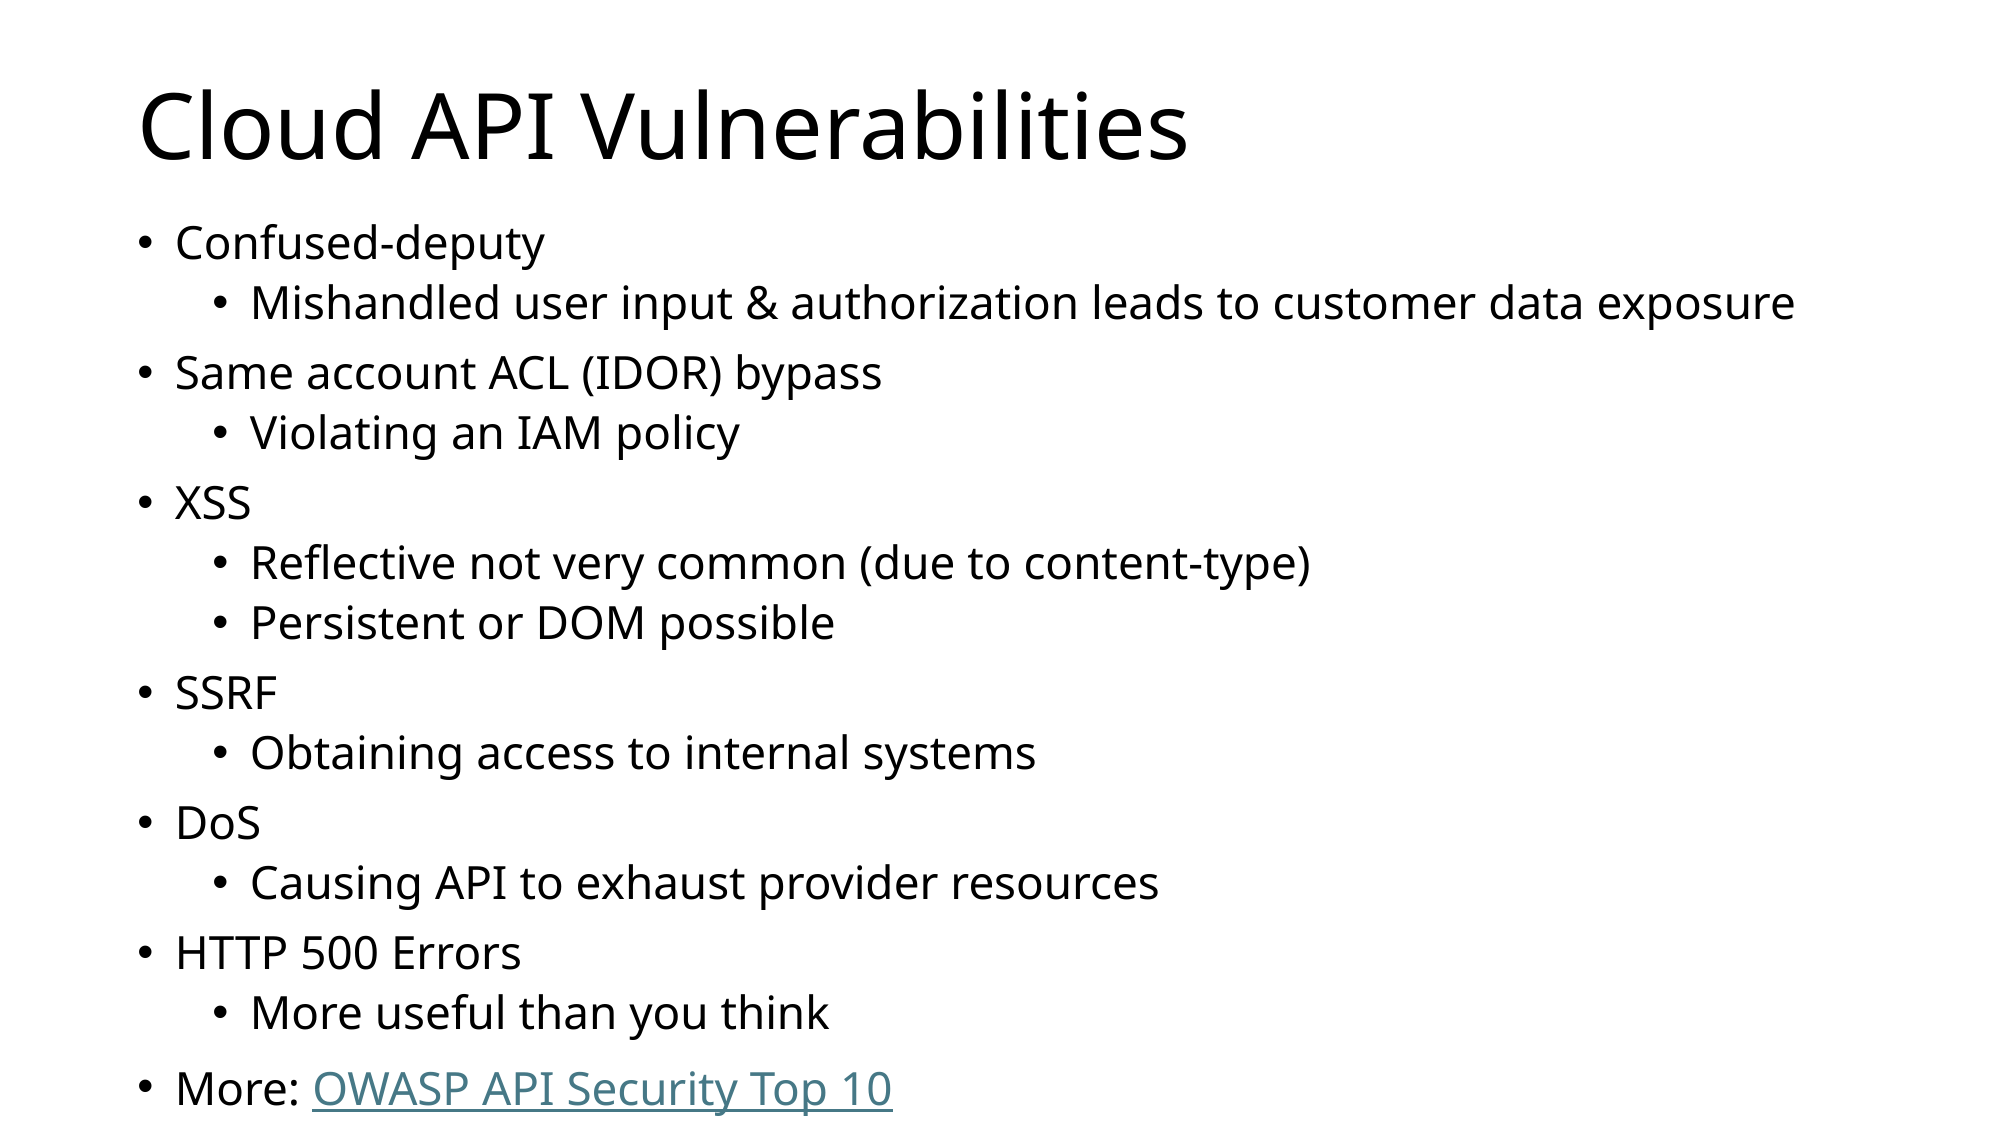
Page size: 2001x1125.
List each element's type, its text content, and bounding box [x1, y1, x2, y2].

title Cloud API Vulnerabilities [137, 59, 1863, 199]
list Confused-deputy Mishandled user input & authorization leads to customer data exposure Same account ACL (IDOR) bypass Violating an IAM policy XSS Reflective not very common (due to content-type) Persistent or DOM possible SSRF Obtaining access to internal systems DoS Causing API to exhaust provider resources HTTP 500 Errors More useful than you think More: OWASP API Security Top 10 [137, 199, 1863, 1125]
